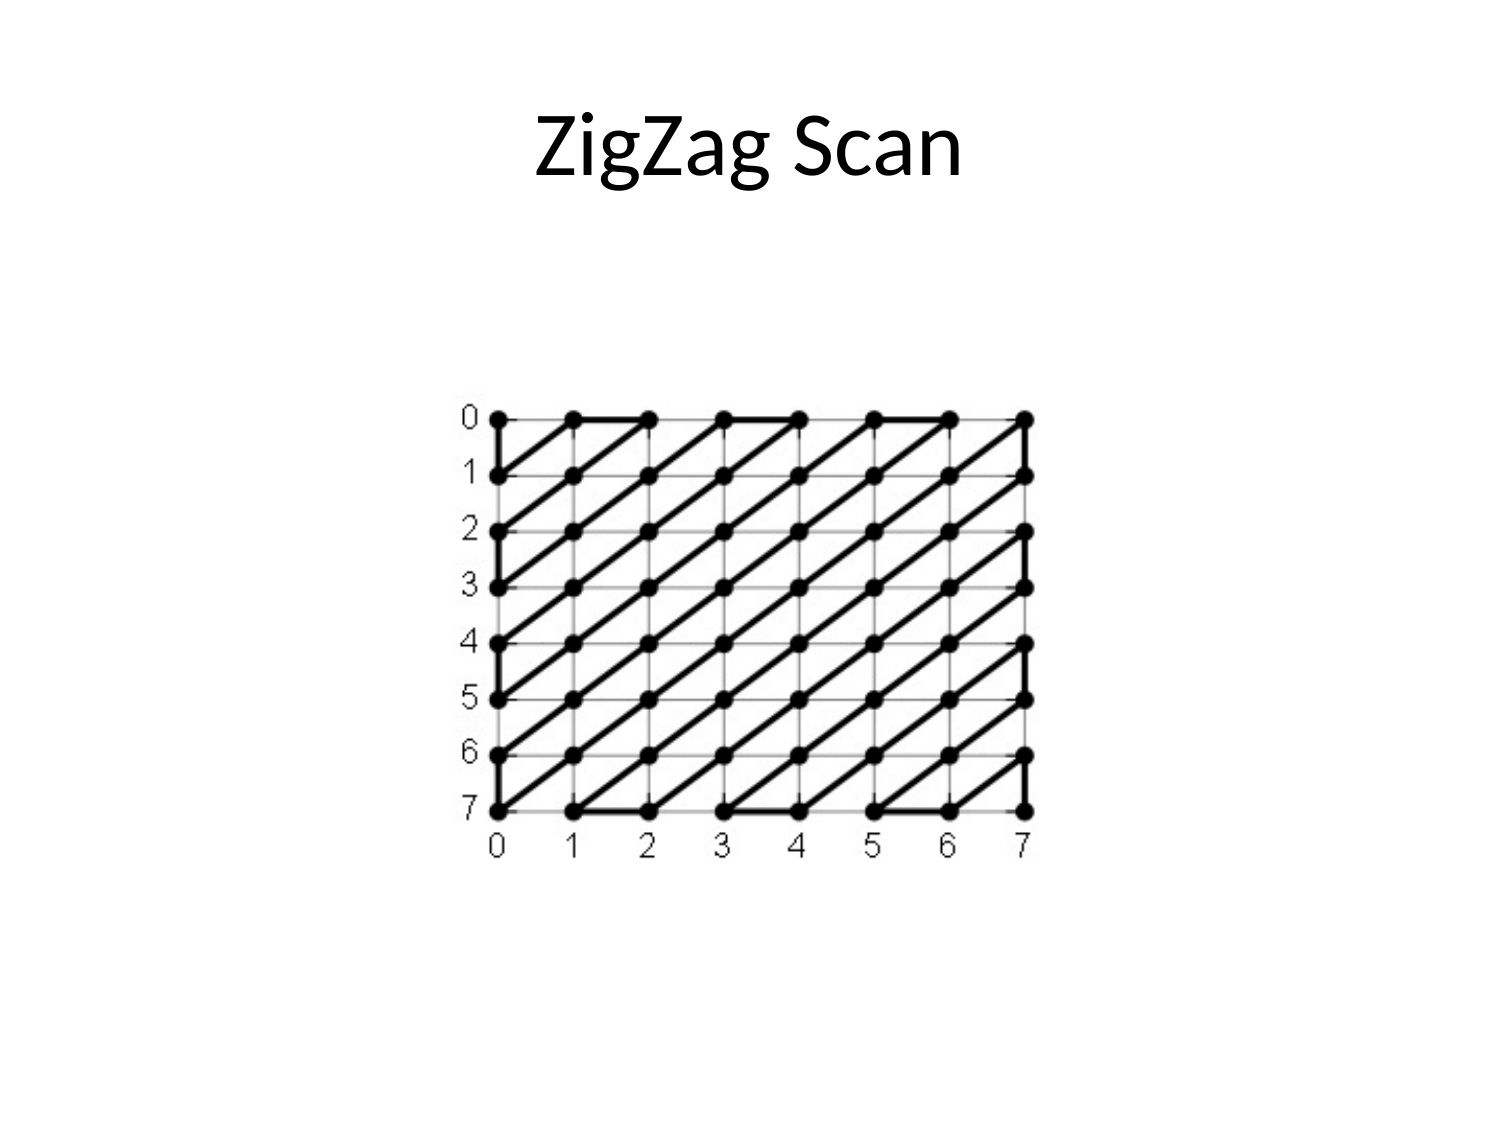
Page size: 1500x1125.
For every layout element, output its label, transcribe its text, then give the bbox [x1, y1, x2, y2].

title ZigZag Scan [75, 45, 1425, 233]
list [438, 390, 1062, 877]
